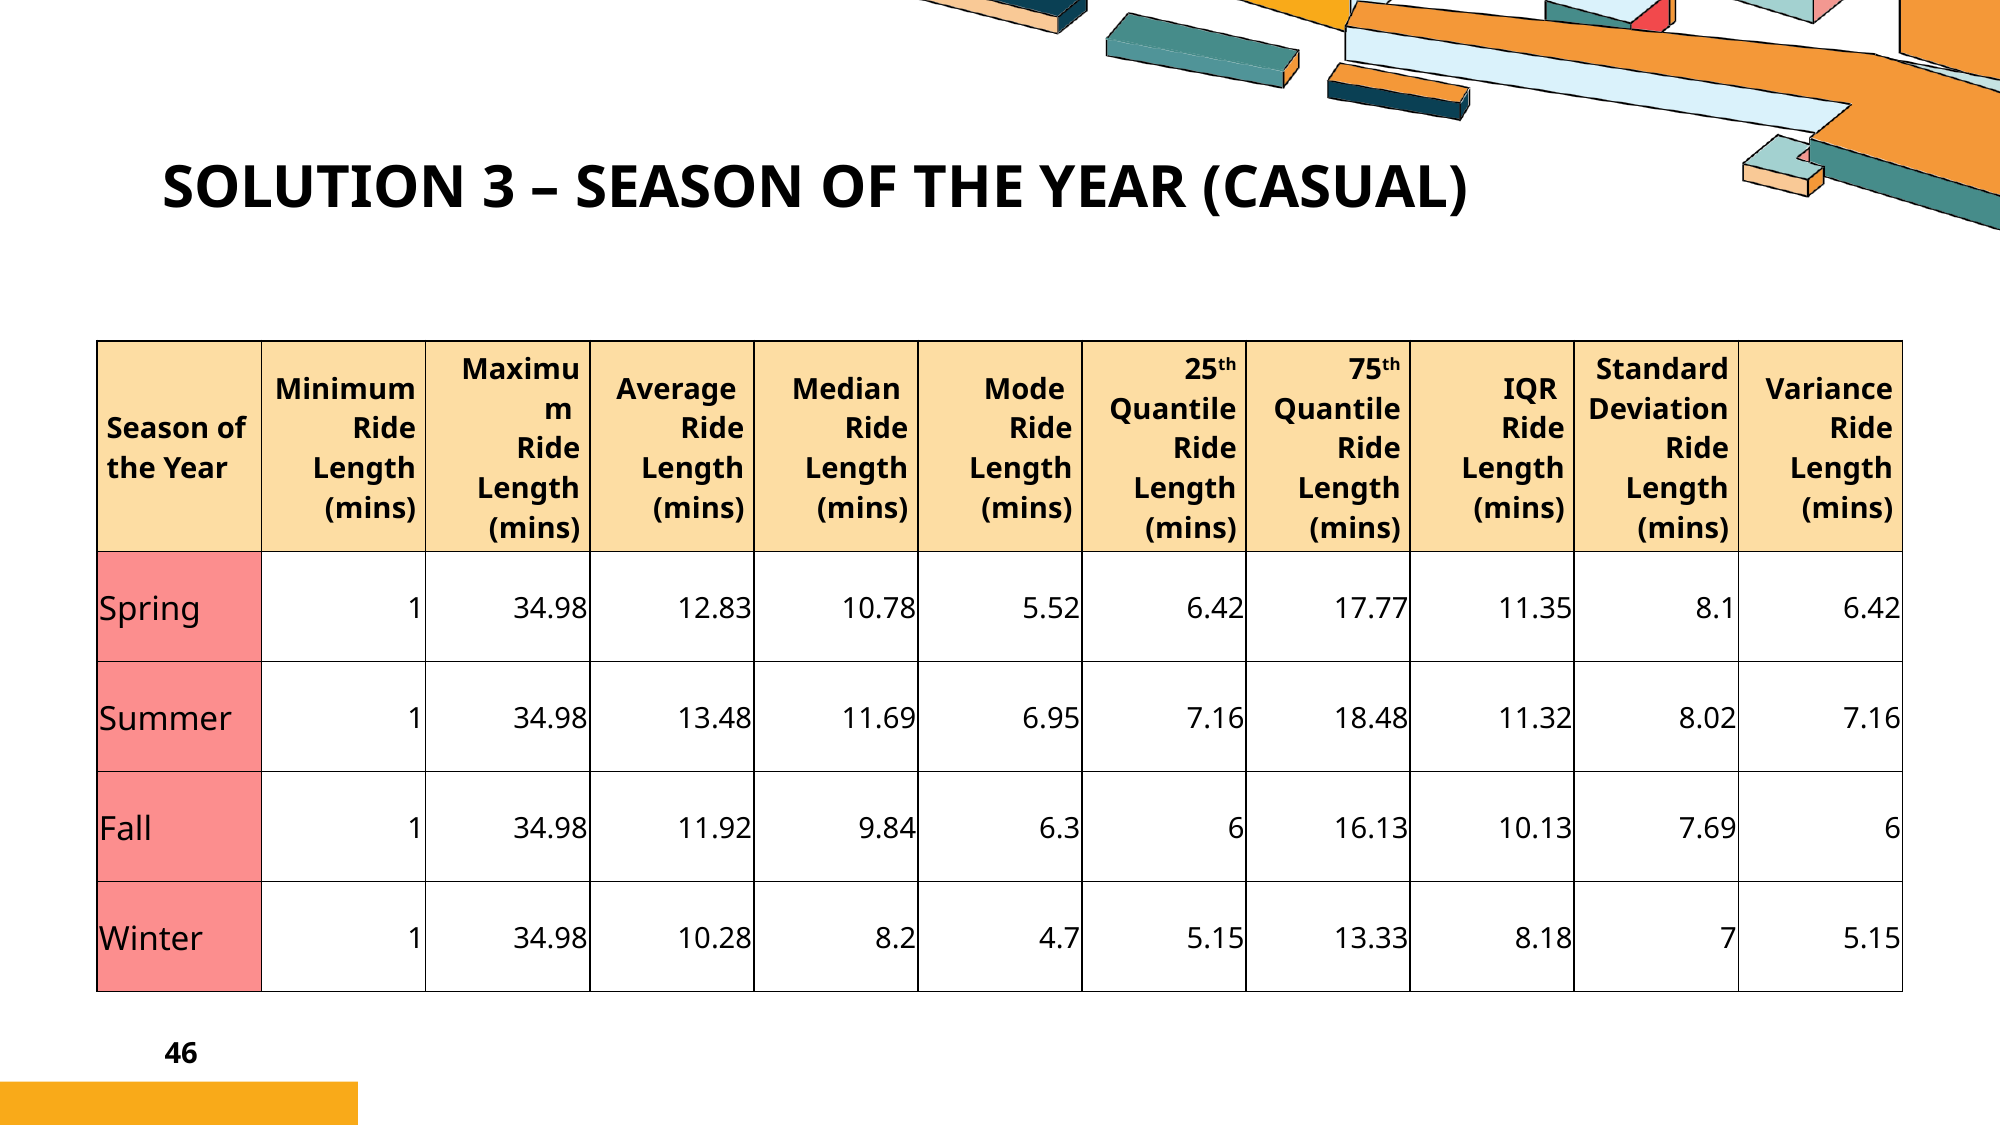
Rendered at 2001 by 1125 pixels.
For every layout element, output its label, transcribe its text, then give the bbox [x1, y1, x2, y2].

table_cell 8.2 [755, 882, 917, 991]
table_header 25th Quantile Ride Length (mins) [1083, 342, 1245, 551]
table_cell 6.95 [919, 662, 1081, 771]
table_cell Winter [98, 882, 261, 991]
table_cell 5.15 [1739, 882, 1902, 991]
table_header Median Ride Length (mins) [755, 342, 917, 551]
table_cell 1 [262, 662, 425, 771]
table_cell 34.98 [426, 552, 589, 661]
table_cell 11.35 [1411, 552, 1573, 661]
table_cell 12.83 [591, 552, 753, 661]
table_cell 8.02 [1575, 662, 1738, 771]
table_cell 18.48 [1247, 662, 1409, 771]
table_cell 5.52 [919, 552, 1081, 661]
table_cell Summer [98, 662, 261, 771]
table_cell 13.33 [1247, 882, 1409, 991]
table_cell Spring [98, 552, 261, 661]
table_cell Fall [98, 772, 261, 881]
table_cell 11.32 [1411, 662, 1573, 771]
table_header Standard Deviation Ride Length (mins) [1575, 342, 1738, 551]
table_cell 10.28 [591, 882, 753, 991]
table_cell 6 [1739, 772, 1902, 881]
title Solution 3 – Season of the Year (Casual) [147, 22, 1598, 228]
table_header Variance Ride Length (mins) [1739, 342, 1902, 551]
table_header 75th Quantile Ride Length (mins) [1247, 342, 1409, 551]
table_cell 1 [262, 552, 425, 661]
table_header Average Ride Length (mins) [591, 342, 753, 551]
table_cell 6.42 [1083, 552, 1245, 661]
table_cell 34.98 [426, 882, 589, 991]
table_cell 34.98 [426, 662, 589, 771]
table_header Mode Ride Length (mins) [919, 342, 1081, 551]
table_cell 6.42 [1739, 552, 1902, 661]
slide_number 46 [149, 1024, 345, 1085]
table_cell 7.16 [1083, 662, 1245, 771]
table_cell 11.92 [591, 772, 753, 881]
table_cell 17.77 [1247, 552, 1409, 661]
picture [816, 0, 2000, 236]
table_cell 34.98 [426, 772, 589, 881]
table_cell 6.3 [919, 772, 1081, 881]
table_cell 9.84 [755, 772, 917, 881]
table_cell 13.48 [591, 662, 753, 771]
table_cell 8.1 [1575, 552, 1738, 661]
table_header Season of the Year [98, 342, 261, 551]
table_cell 8.18 [1411, 882, 1573, 991]
table_cell 7 [1575, 882, 1738, 991]
table_cell 10.78 [755, 552, 917, 661]
table_cell 4.7 [919, 882, 1081, 991]
table_header Maximum Ride Length (mins) [426, 342, 589, 551]
table_cell 11.69 [755, 662, 917, 771]
table_cell 16.13 [1247, 772, 1409, 881]
table_cell 5.15 [1083, 882, 1245, 991]
table_cell 6 [1083, 772, 1245, 881]
table_cell 10.13 [1411, 772, 1573, 881]
table_cell 7.16 [1739, 662, 1902, 771]
table_header Minimum Ride Length (mins) [262, 342, 425, 551]
table_cell 1 [262, 882, 425, 991]
table_cell 1 [262, 772, 425, 881]
table_cell 7.69 [1575, 772, 1738, 881]
table_header IQR Ride Length (mins) [1411, 342, 1573, 551]
